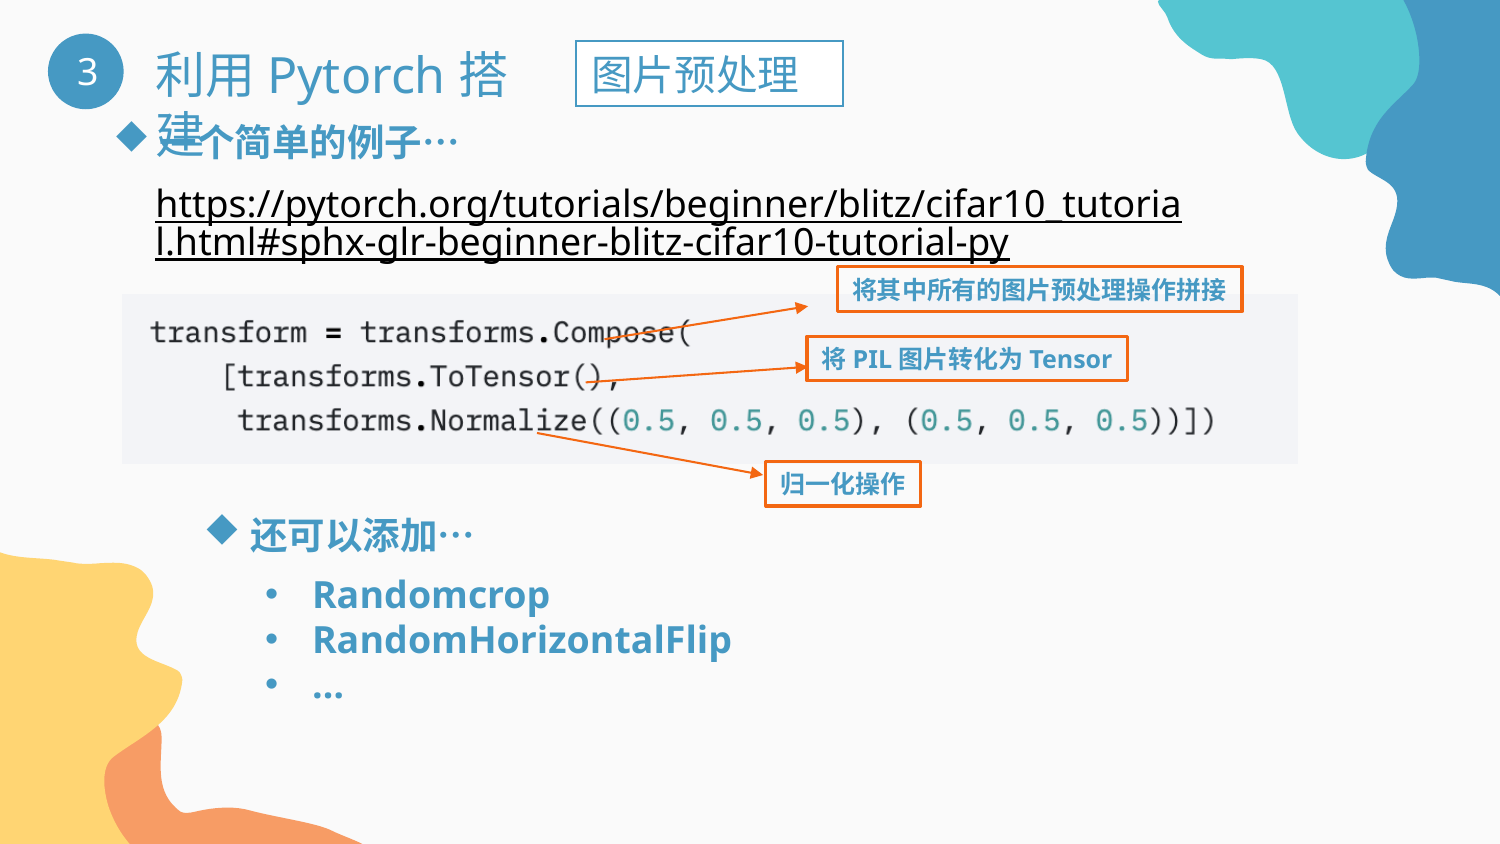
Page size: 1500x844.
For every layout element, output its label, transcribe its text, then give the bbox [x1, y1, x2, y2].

text_box 将其中所有的图片预处理操作拼接 [837, 266, 1242, 294]
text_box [604, 306, 809, 340]
text_box [46, 32, 111, 111]
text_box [585, 366, 809, 383]
text_box 利用Pytorch搭建 [140, 36, 556, 171]
text_box 3 [62, 40, 141, 101]
text_box 归一化操作 [765, 464, 921, 506]
text_box 图片预处理 [575, 40, 844, 107]
text_box 一个简单的例子… [98, 112, 475, 172]
picture [122, 294, 1298, 464]
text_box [536, 432, 764, 475]
text_box Randomcrop RandomHorizontalFlip … [250, 563, 748, 714]
text_box https://pytorch.org/tutorials/beginner/blitz/cifar10_tutorial.html#sphx-glr-beginner-blitz-cifar10-tutorial-py [140, 172, 1204, 239]
text_box 还可以添加… [188, 505, 491, 565]
